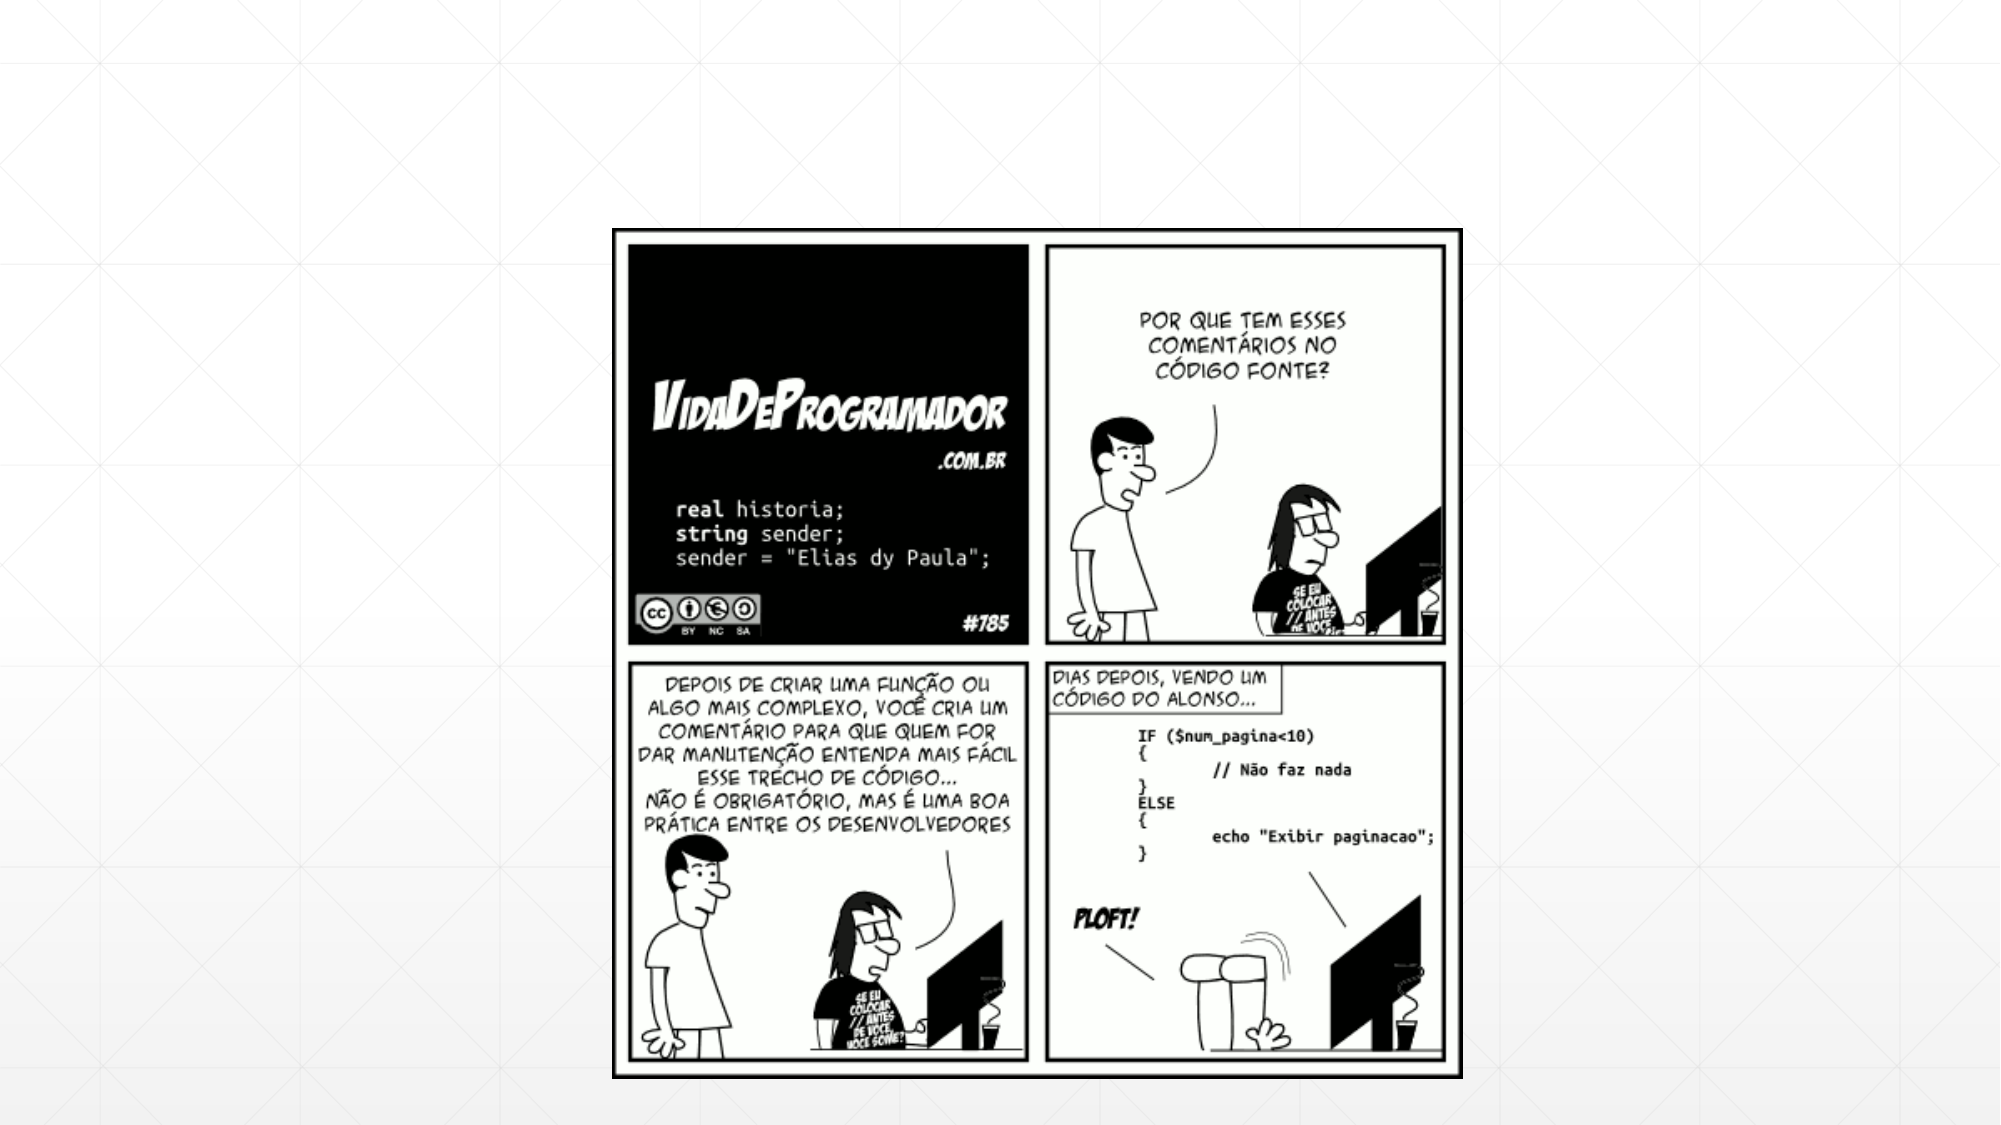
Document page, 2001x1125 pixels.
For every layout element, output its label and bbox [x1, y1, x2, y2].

picture [612, 228, 1463, 1079]
